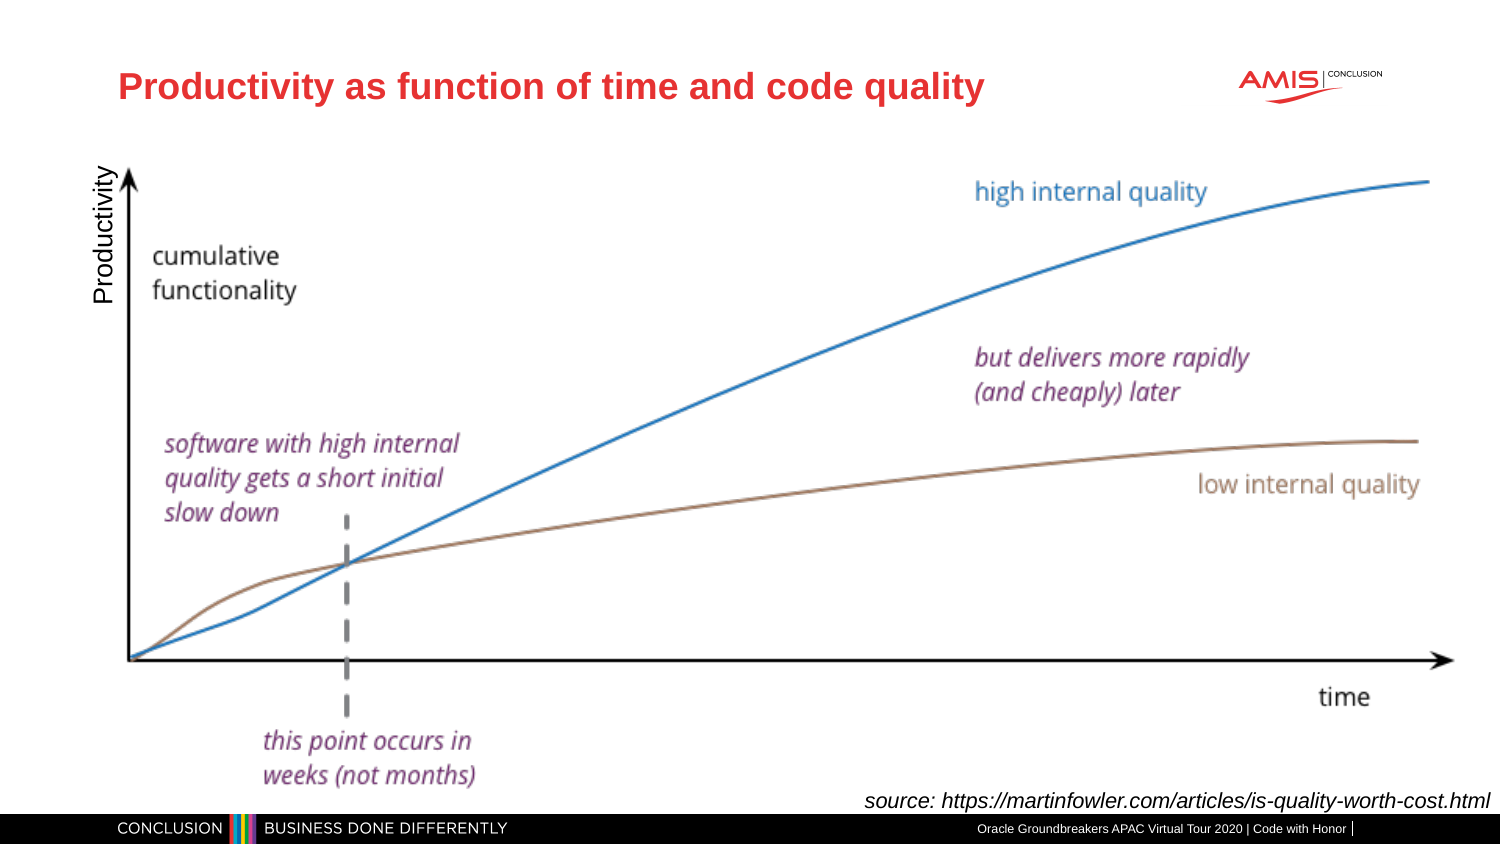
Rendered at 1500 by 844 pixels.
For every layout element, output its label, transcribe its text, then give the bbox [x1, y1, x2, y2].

picture [0, 814, 236, 844]
title Productivity as function of time and code quality [118, 47, 1205, 130]
picture [118, 165, 1458, 800]
text_box Productivity [85, 166, 118, 306]
picture [1205, 59, 1388, 106]
picture [239, 814, 1500, 844]
text_box source: https://martinfowler.com/articles/is-quality-worth-cost.html [864, 786, 1492, 813]
footer Oracle Groundbreakers APAC Virtual Tour 2020 | Code with Honor [814, 820, 1347, 839]
